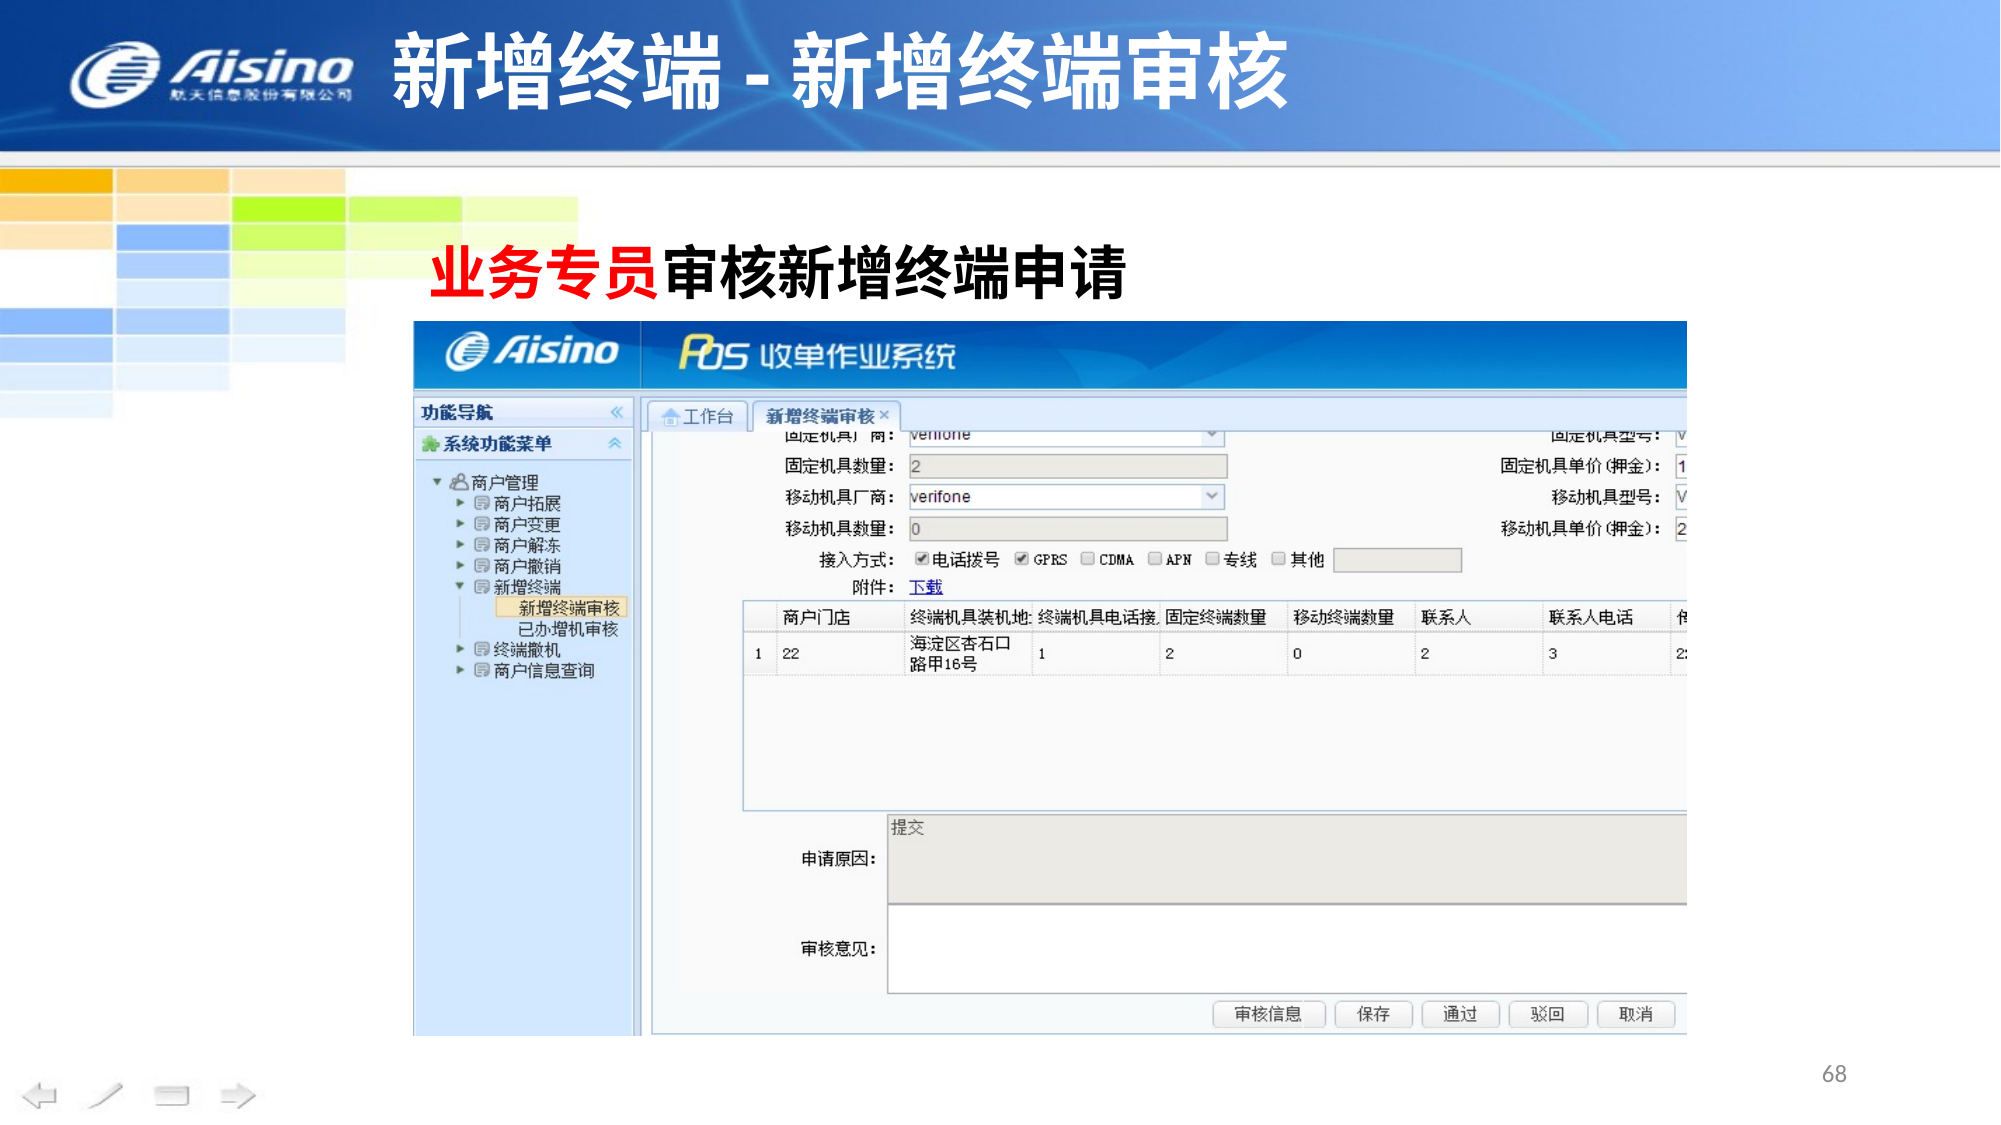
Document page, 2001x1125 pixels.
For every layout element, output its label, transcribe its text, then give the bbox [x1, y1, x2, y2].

title 新增终端-新增终端审核 [376, 0, 1879, 152]
picture [0, 0, 2001, 1125]
text_box 业务专员审核新增终端申请 [413, 229, 1592, 314]
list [413, 321, 1687, 1036]
slide_number 68 [1412, 1042, 1863, 1103]
